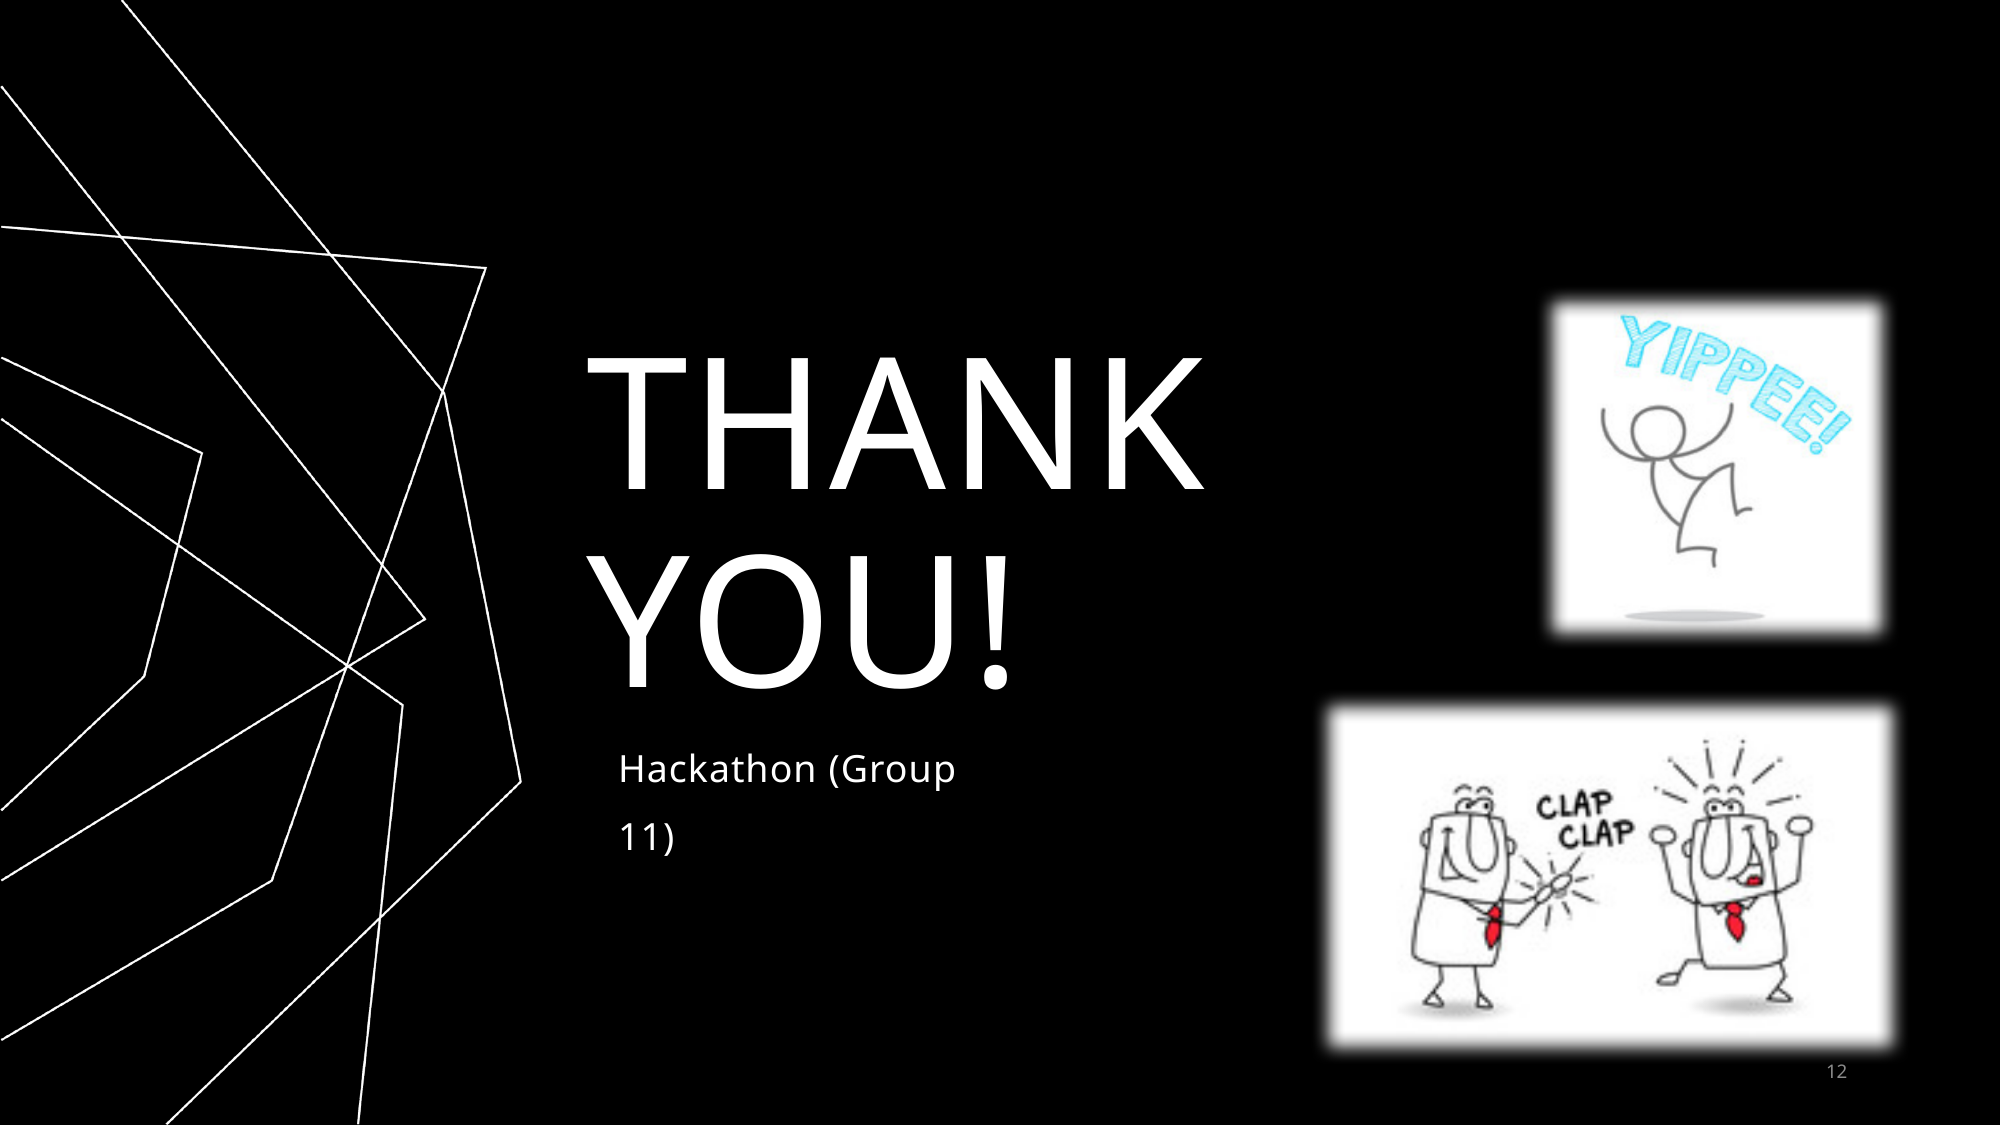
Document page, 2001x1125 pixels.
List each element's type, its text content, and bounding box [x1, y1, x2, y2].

slide_number 12 [1571, 1065, 1863, 1103]
subtitle Hackathon (Group 11) [603, 715, 1027, 803]
picture [1310, 688, 1911, 1065]
picture [1533, 284, 1900, 651]
picture [0, 0, 522, 1125]
title THANK YOU! [571, 201, 1482, 735]
